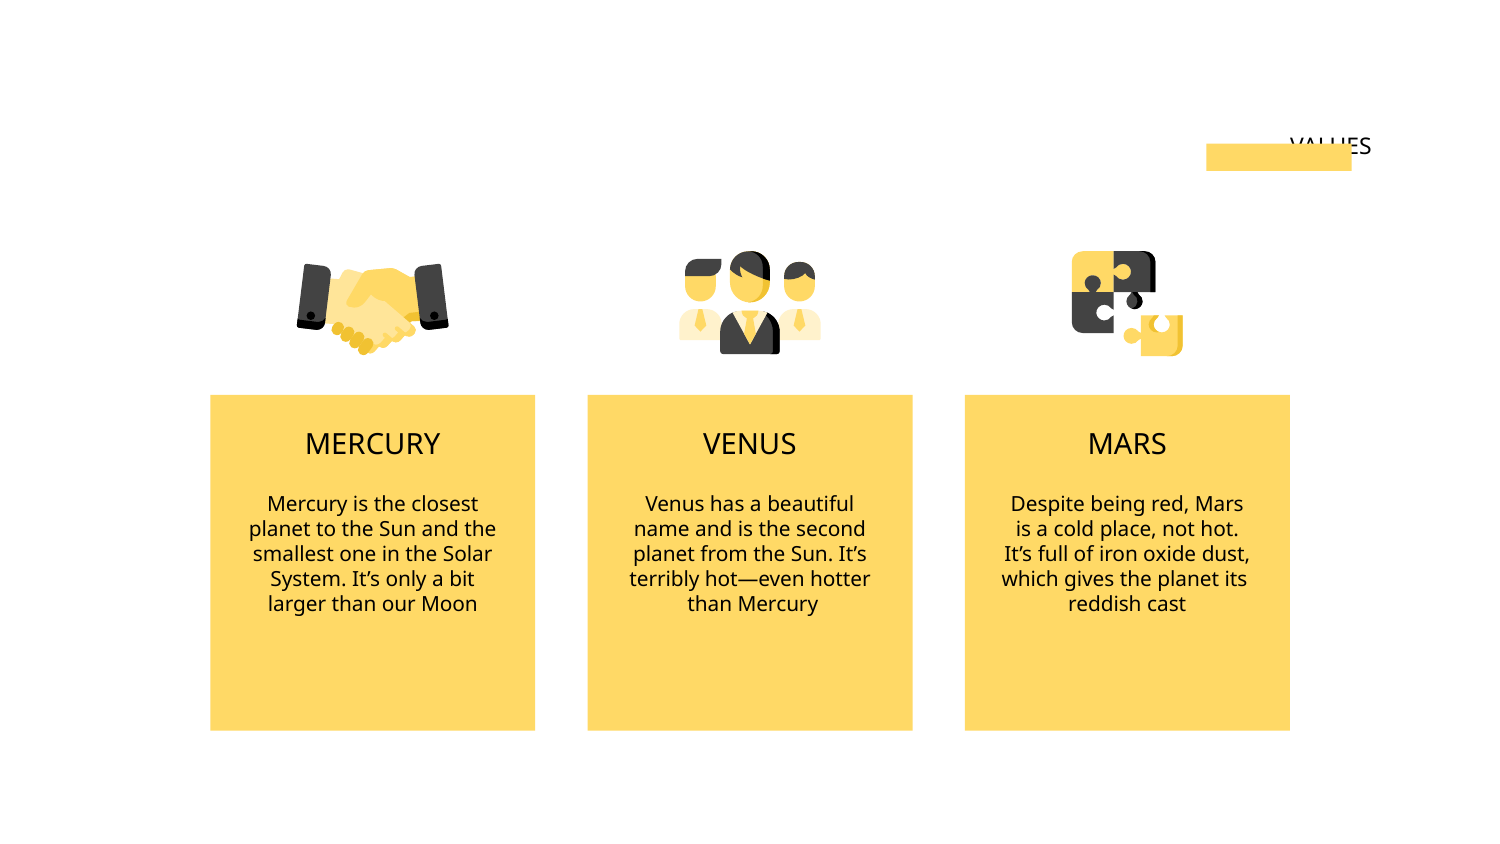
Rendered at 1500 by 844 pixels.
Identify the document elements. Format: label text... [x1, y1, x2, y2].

title VALUES [356, 117, 1387, 175]
text_box [1206, 143, 1352, 171]
text_box [210, 394, 536, 731]
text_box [1071, 250, 1183, 357]
subtitle Venus has a beautiful name and is the second planet from the Sun. It’s terribly hot—even hotter than Mercury [608, 475, 892, 723]
title MARS [986, 383, 1269, 475]
text_box [964, 394, 1290, 731]
text_box [587, 394, 913, 731]
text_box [296, 263, 449, 356]
subtitle Mercury is the closest planet to the Sun and the smallest one in the Solar System. It’s only a bit larger than our Moon [231, 475, 514, 723]
title MERCURY [231, 383, 514, 475]
subtitle Despite being red, Mars is a cold place, not hot. It’s full of iron oxide dust, which gives the planet its reddish cast [986, 475, 1269, 723]
title VENUS [608, 383, 892, 475]
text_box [678, 250, 821, 355]
